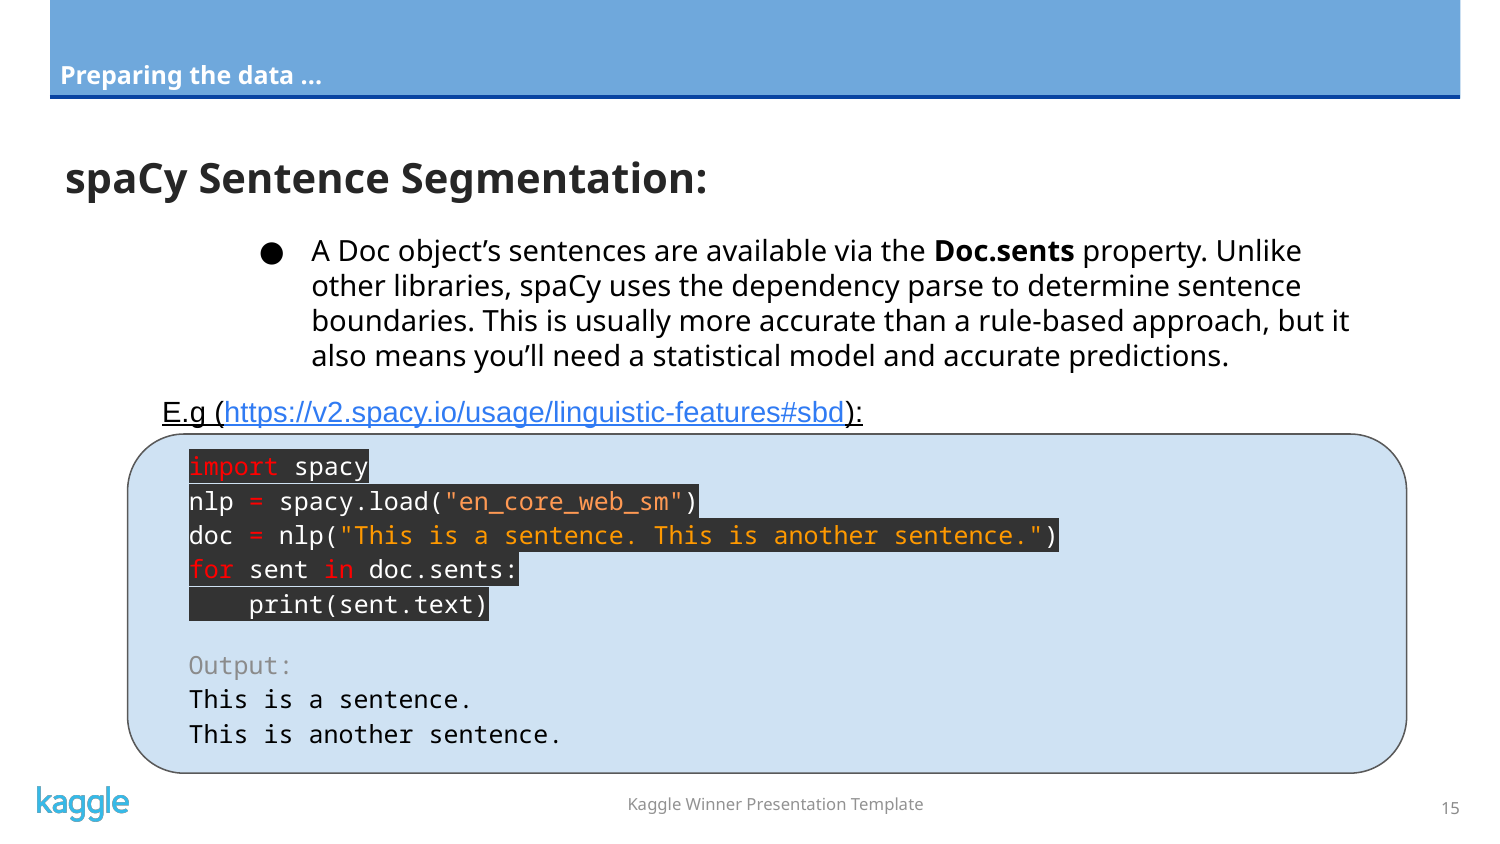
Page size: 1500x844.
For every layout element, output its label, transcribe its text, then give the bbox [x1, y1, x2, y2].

text_box [127, 443, 1383, 774]
text_box E.g (https://v2.spacy.io/usage/linguistic-features#sbd): [147, 378, 888, 443]
text_box [1360, 434, 1407, 756]
text_box Preparing the data ... [45, 51, 888, 97]
text_box Output: This is a sentence. This is another sentence. [173, 629, 1391, 763]
text_box spaCy Sentence Segmentation: [50, 127, 1461, 218]
picture [37, 786, 129, 822]
text_box [50, 0, 1461, 96]
slide_number ‹#› [1137, 786, 1475, 832]
text_box import spacy nlp = spacy.load("en_core_web_sm") doc = nlp("This is a sentence. This is another sentence.") for sent in doc.sents: print(sent.text) [173, 431, 1360, 629]
text_box A Doc object’s sentences are available via the Doc.sents property. Unlike other libraries, spaCy uses the dependency parse to determine sentence boundaries. This is usually more accurate than a rule-based approach, but it also means you’ll need a statistical model and accurate predictions. [221, 217, 1391, 388]
